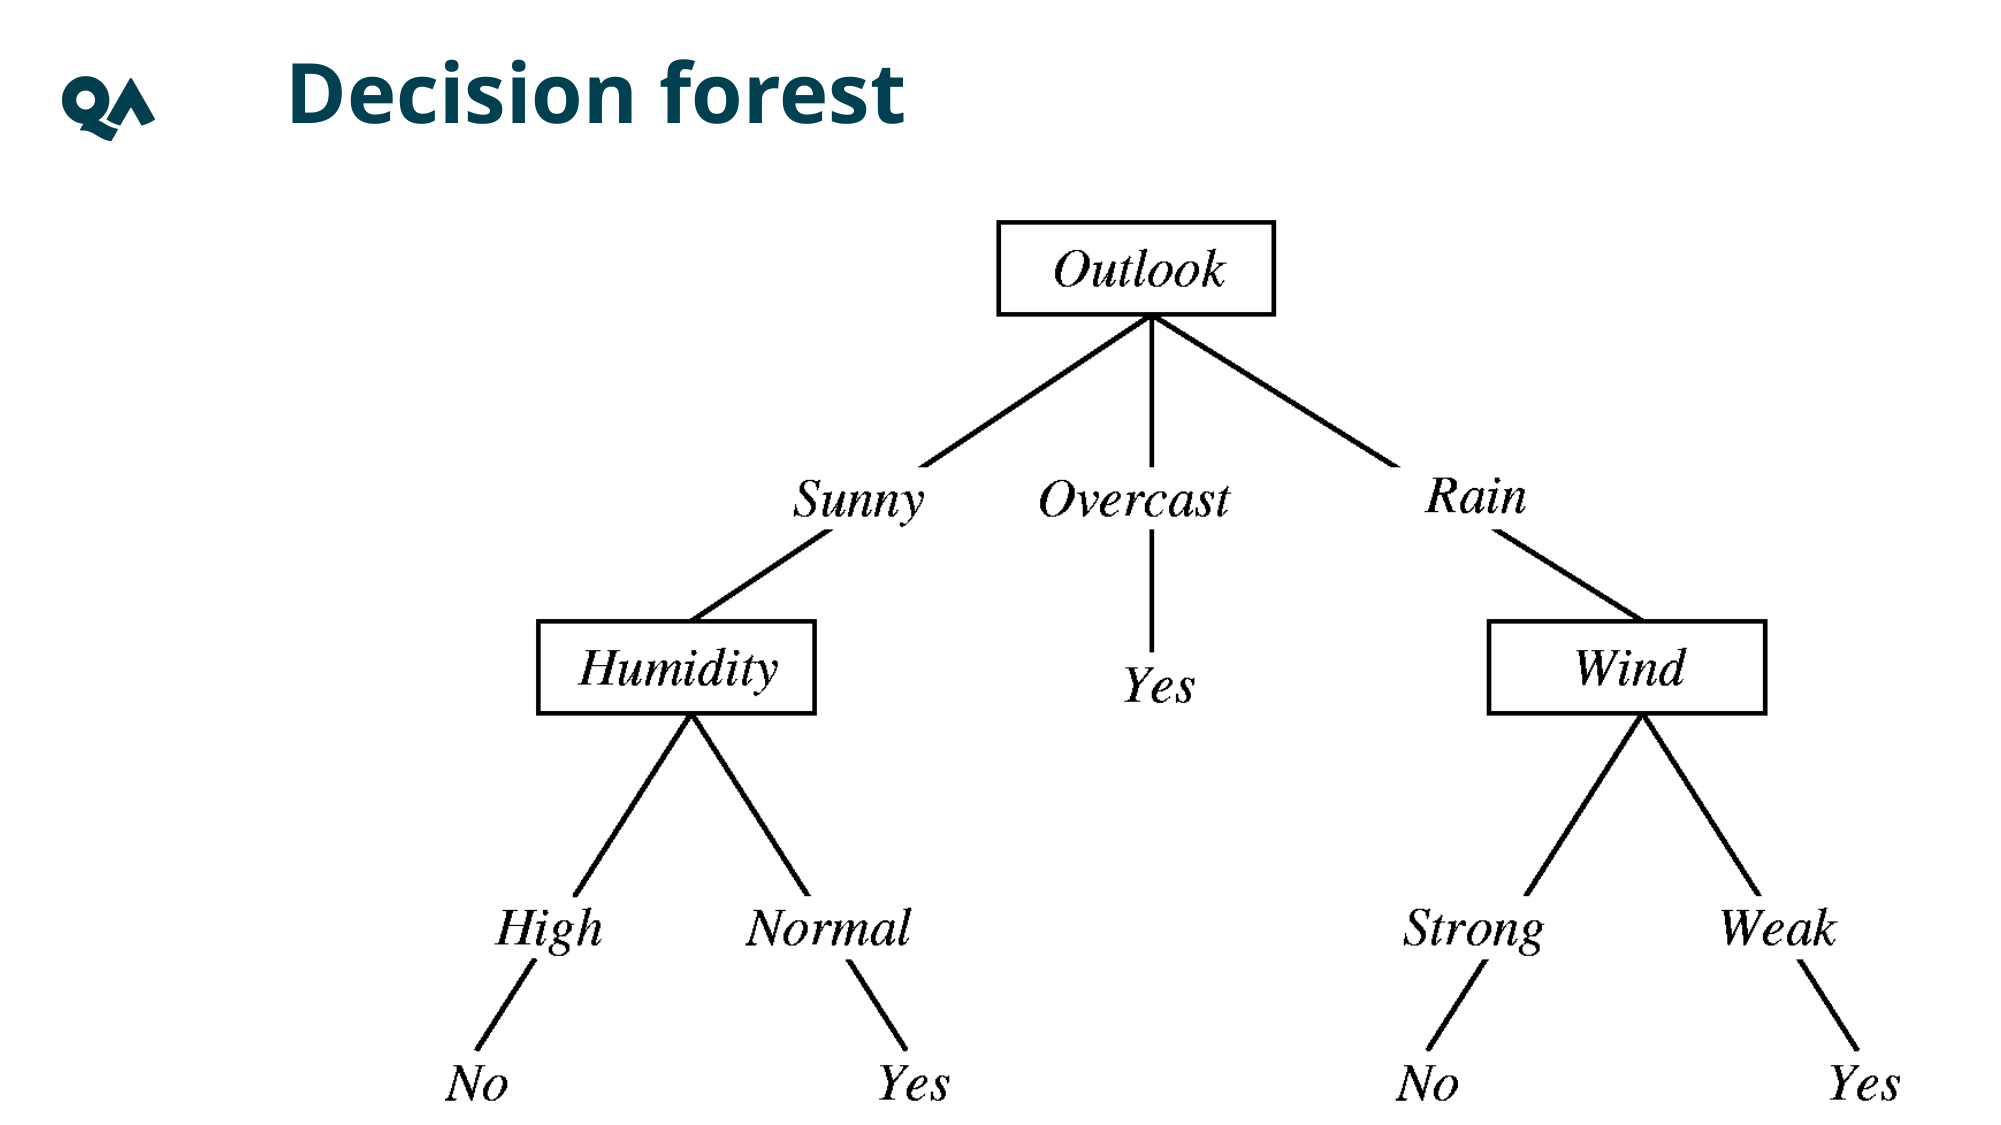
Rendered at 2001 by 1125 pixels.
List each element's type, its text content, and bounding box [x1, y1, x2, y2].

picture [44, 61, 173, 153]
picture [436, 219, 1923, 1125]
list Decision forest [285, 51, 1842, 137]
